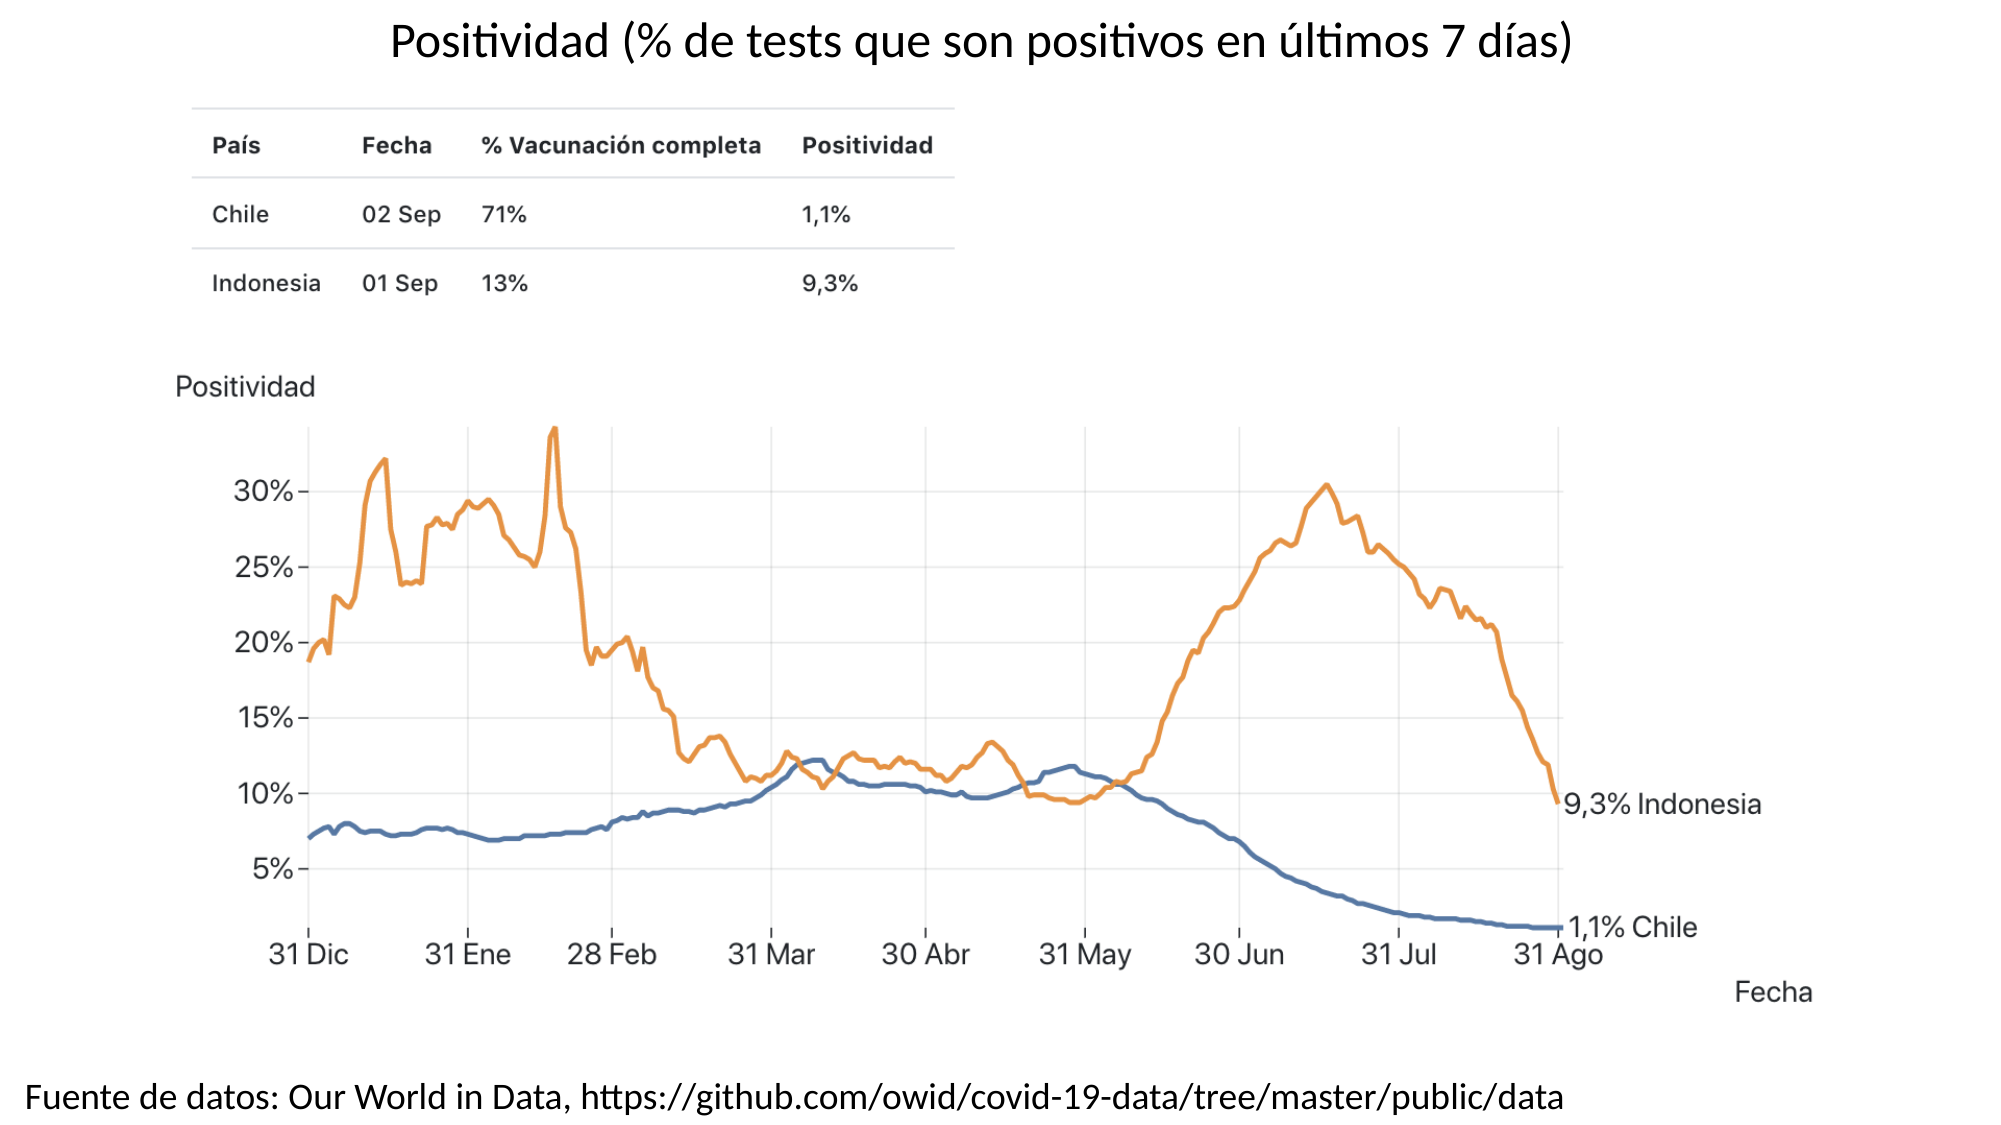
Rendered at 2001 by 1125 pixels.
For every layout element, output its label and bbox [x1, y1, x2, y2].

picture [148, 95, 1851, 1030]
